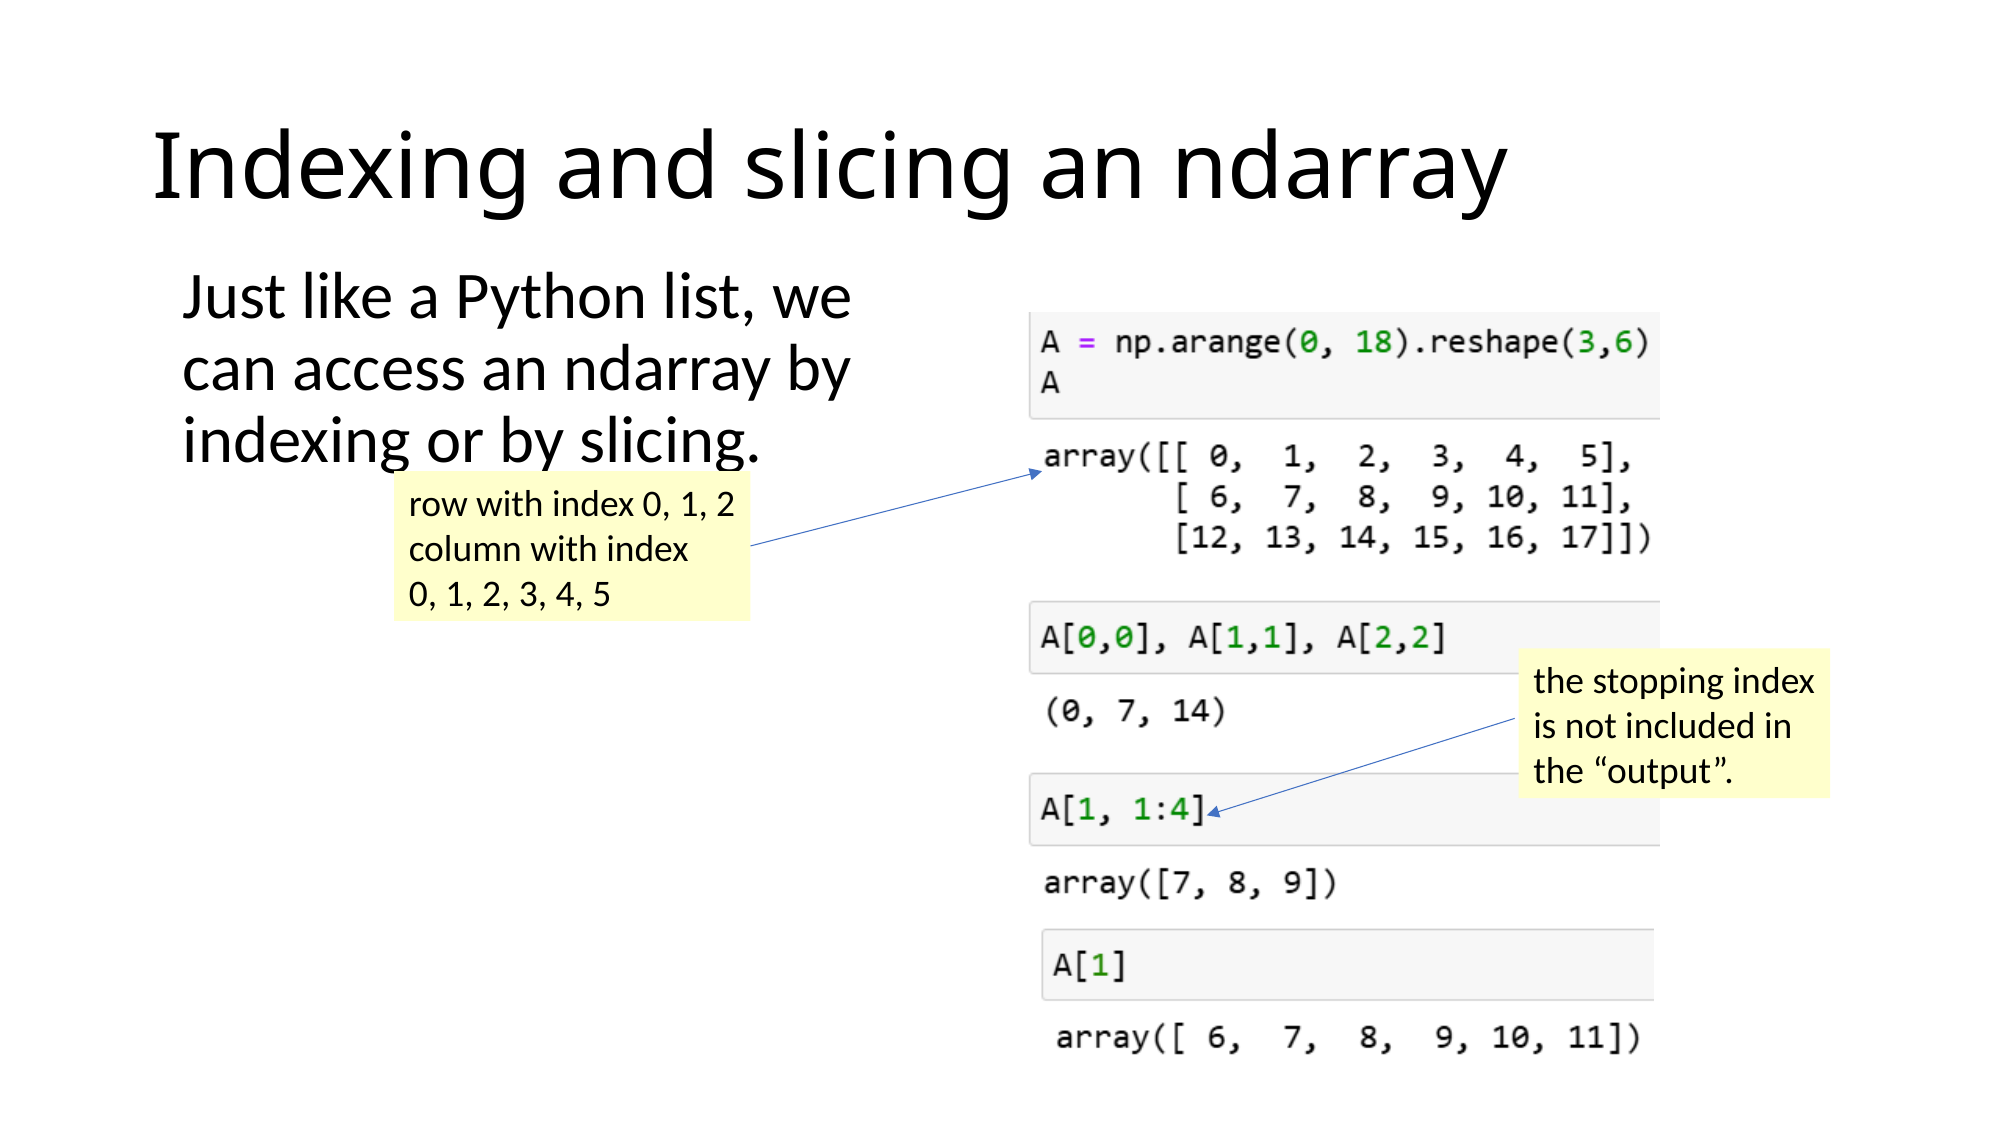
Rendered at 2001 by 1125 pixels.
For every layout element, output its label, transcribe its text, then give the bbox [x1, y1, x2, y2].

picture [1023, 917, 1654, 1081]
text_box the stopping index is not included in the “output”. [1660, 648, 1831, 799]
title Indexing and slicing an ndarray [137, 59, 1863, 278]
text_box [1206, 718, 1515, 816]
list Just like a Python list, we can access an ndarray by indexing or by slicing. [167, 253, 874, 968]
text_box row with index 0, 1, 2 column with index 0, 1, 2, 3, 4, 5 [394, 471, 751, 621]
picture [1023, 312, 1660, 910]
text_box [752, 471, 1043, 547]
